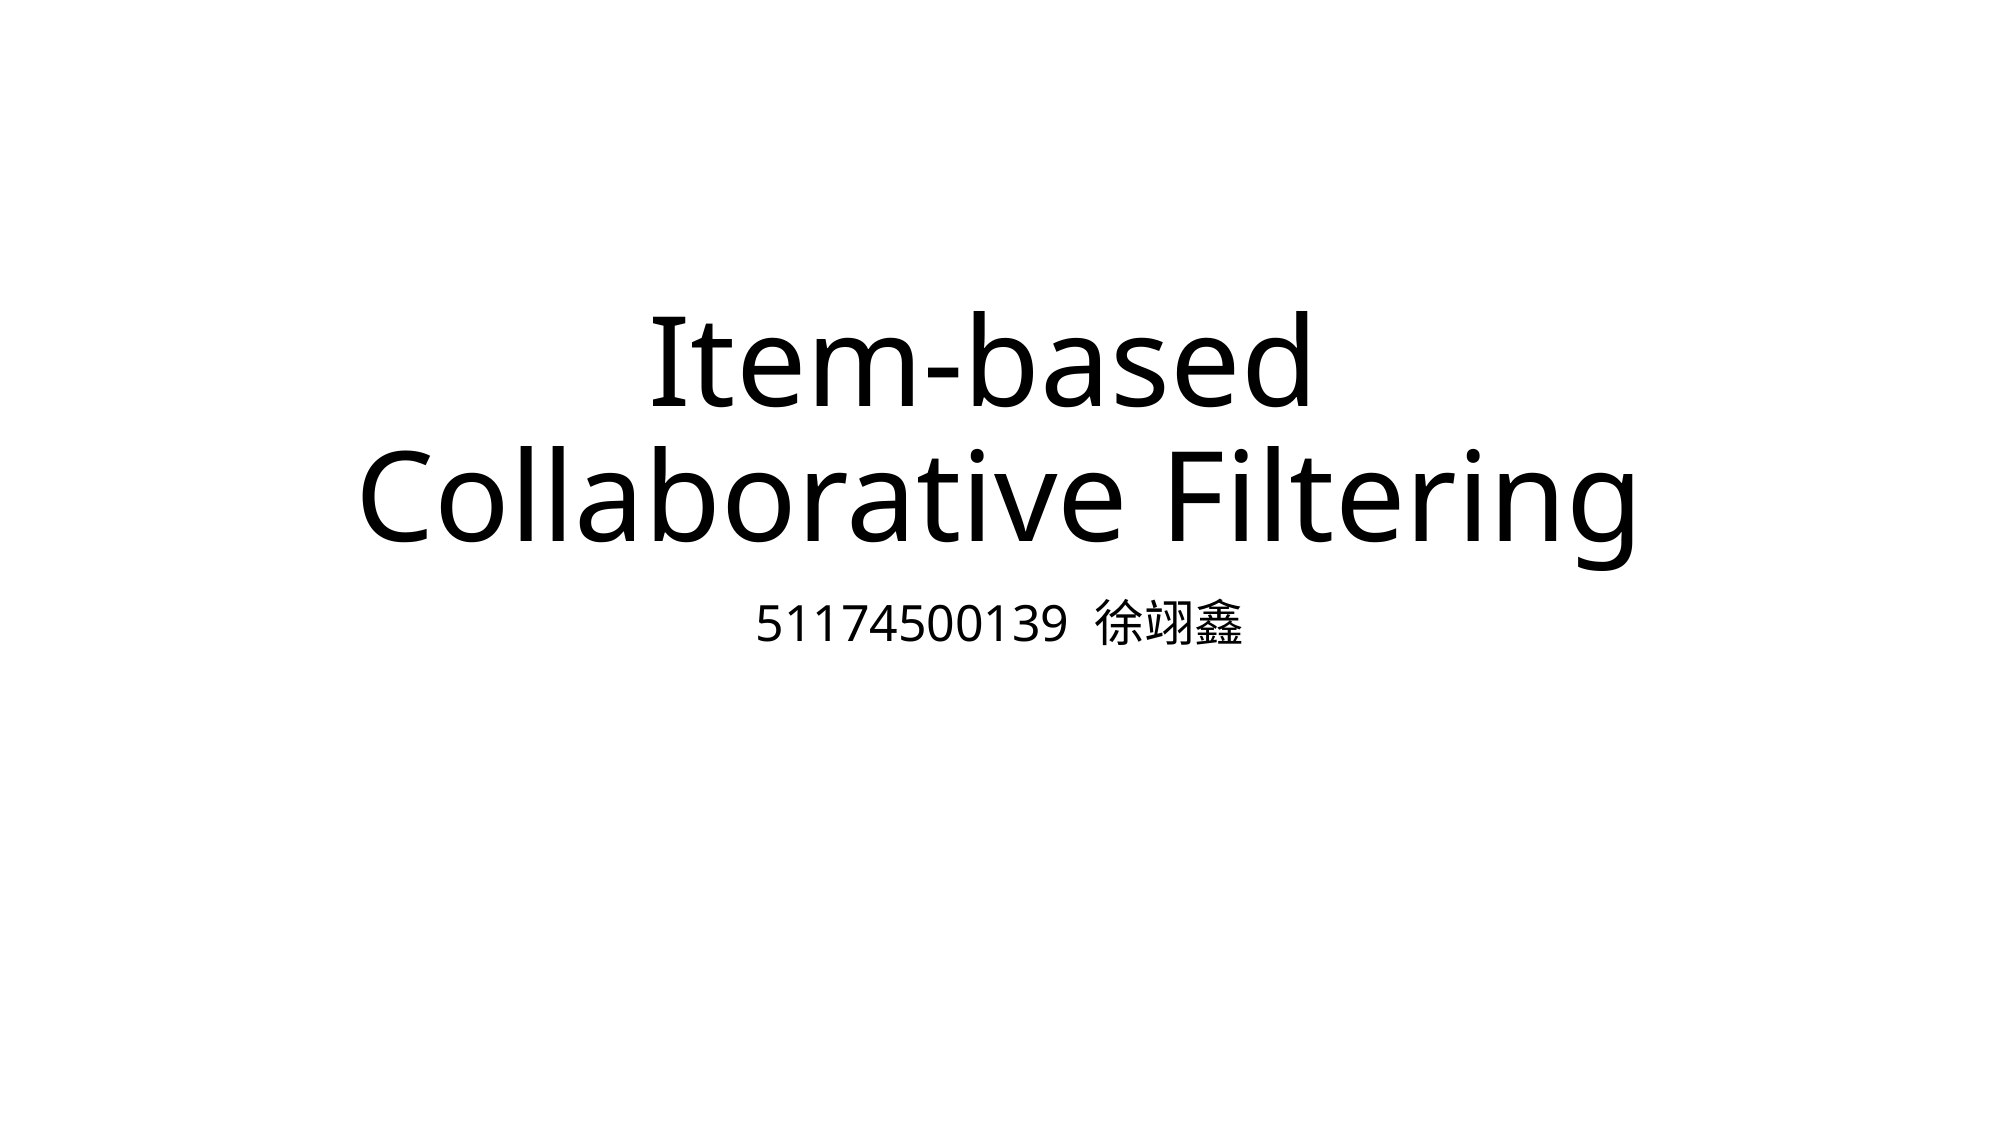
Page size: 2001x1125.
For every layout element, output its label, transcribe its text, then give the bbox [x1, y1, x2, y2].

subtitle 51174500139 徐翊鑫 [249, 590, 1750, 863]
title Item-based Collaborative Filtering [249, 184, 1750, 576]
